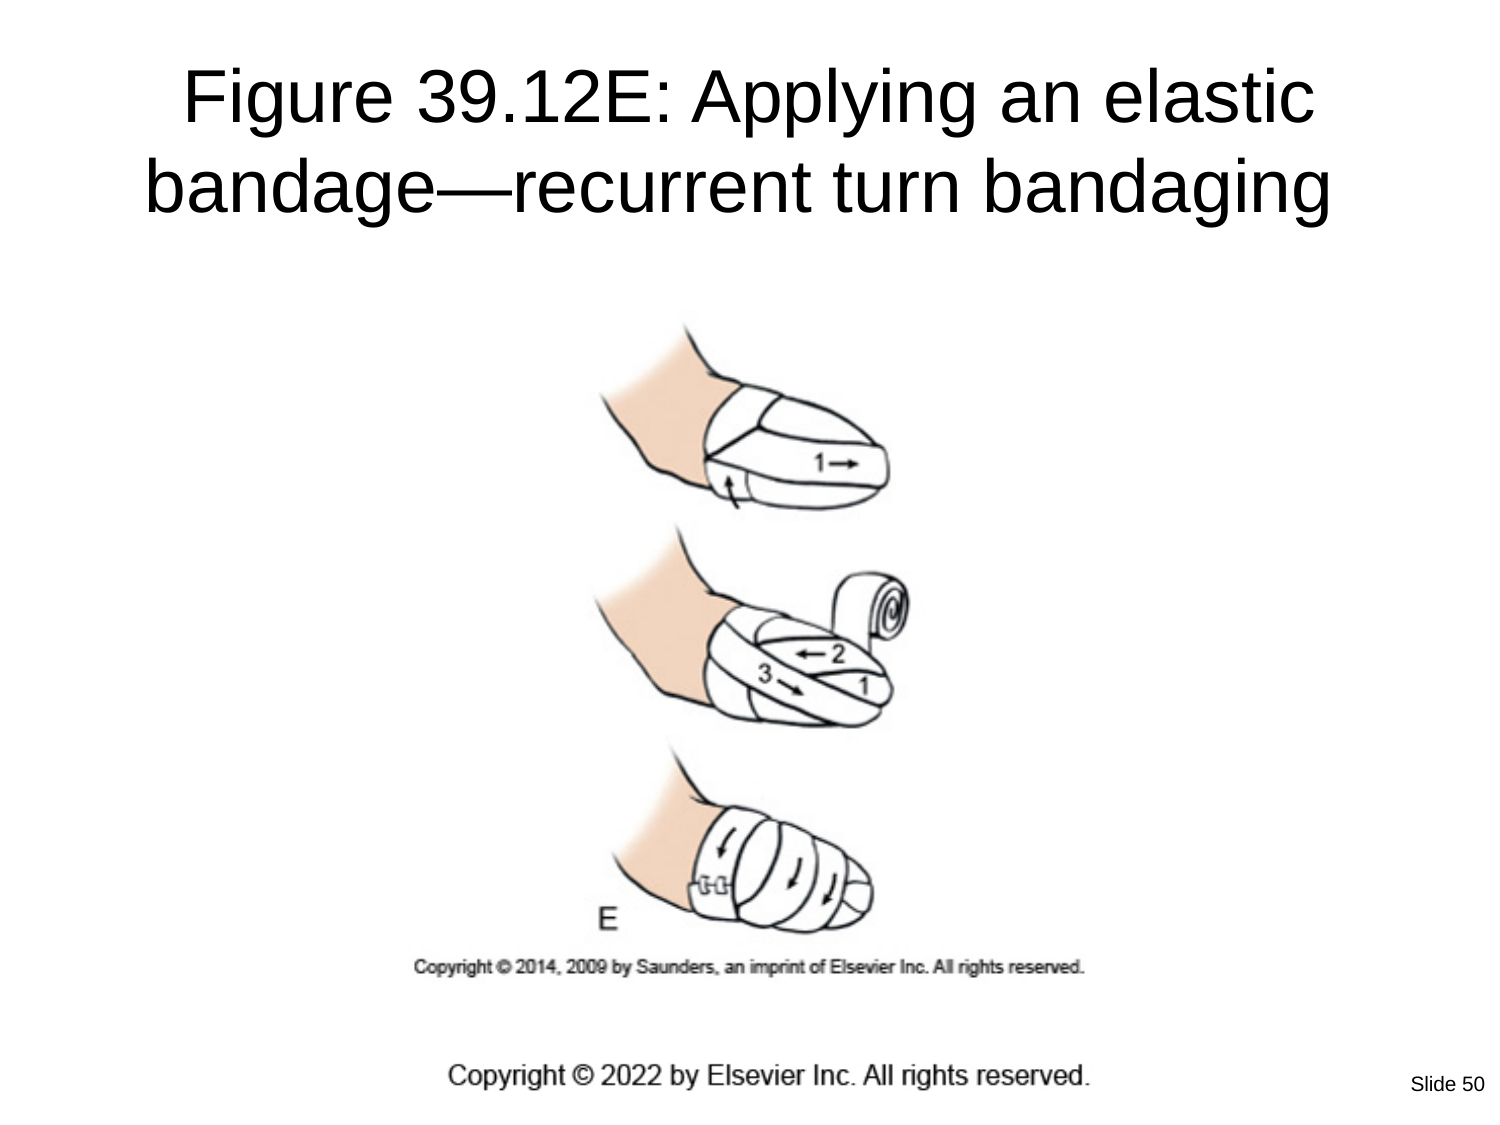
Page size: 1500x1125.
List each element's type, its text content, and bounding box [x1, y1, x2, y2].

title Figure 39.12E: Applying an elastic bandage—recurrent turn bandaging [112, 37, 1388, 238]
slide_number Slide 50 [1188, 1063, 1500, 1125]
picture [406, 295, 1093, 984]
picture [433, 1049, 1108, 1101]
